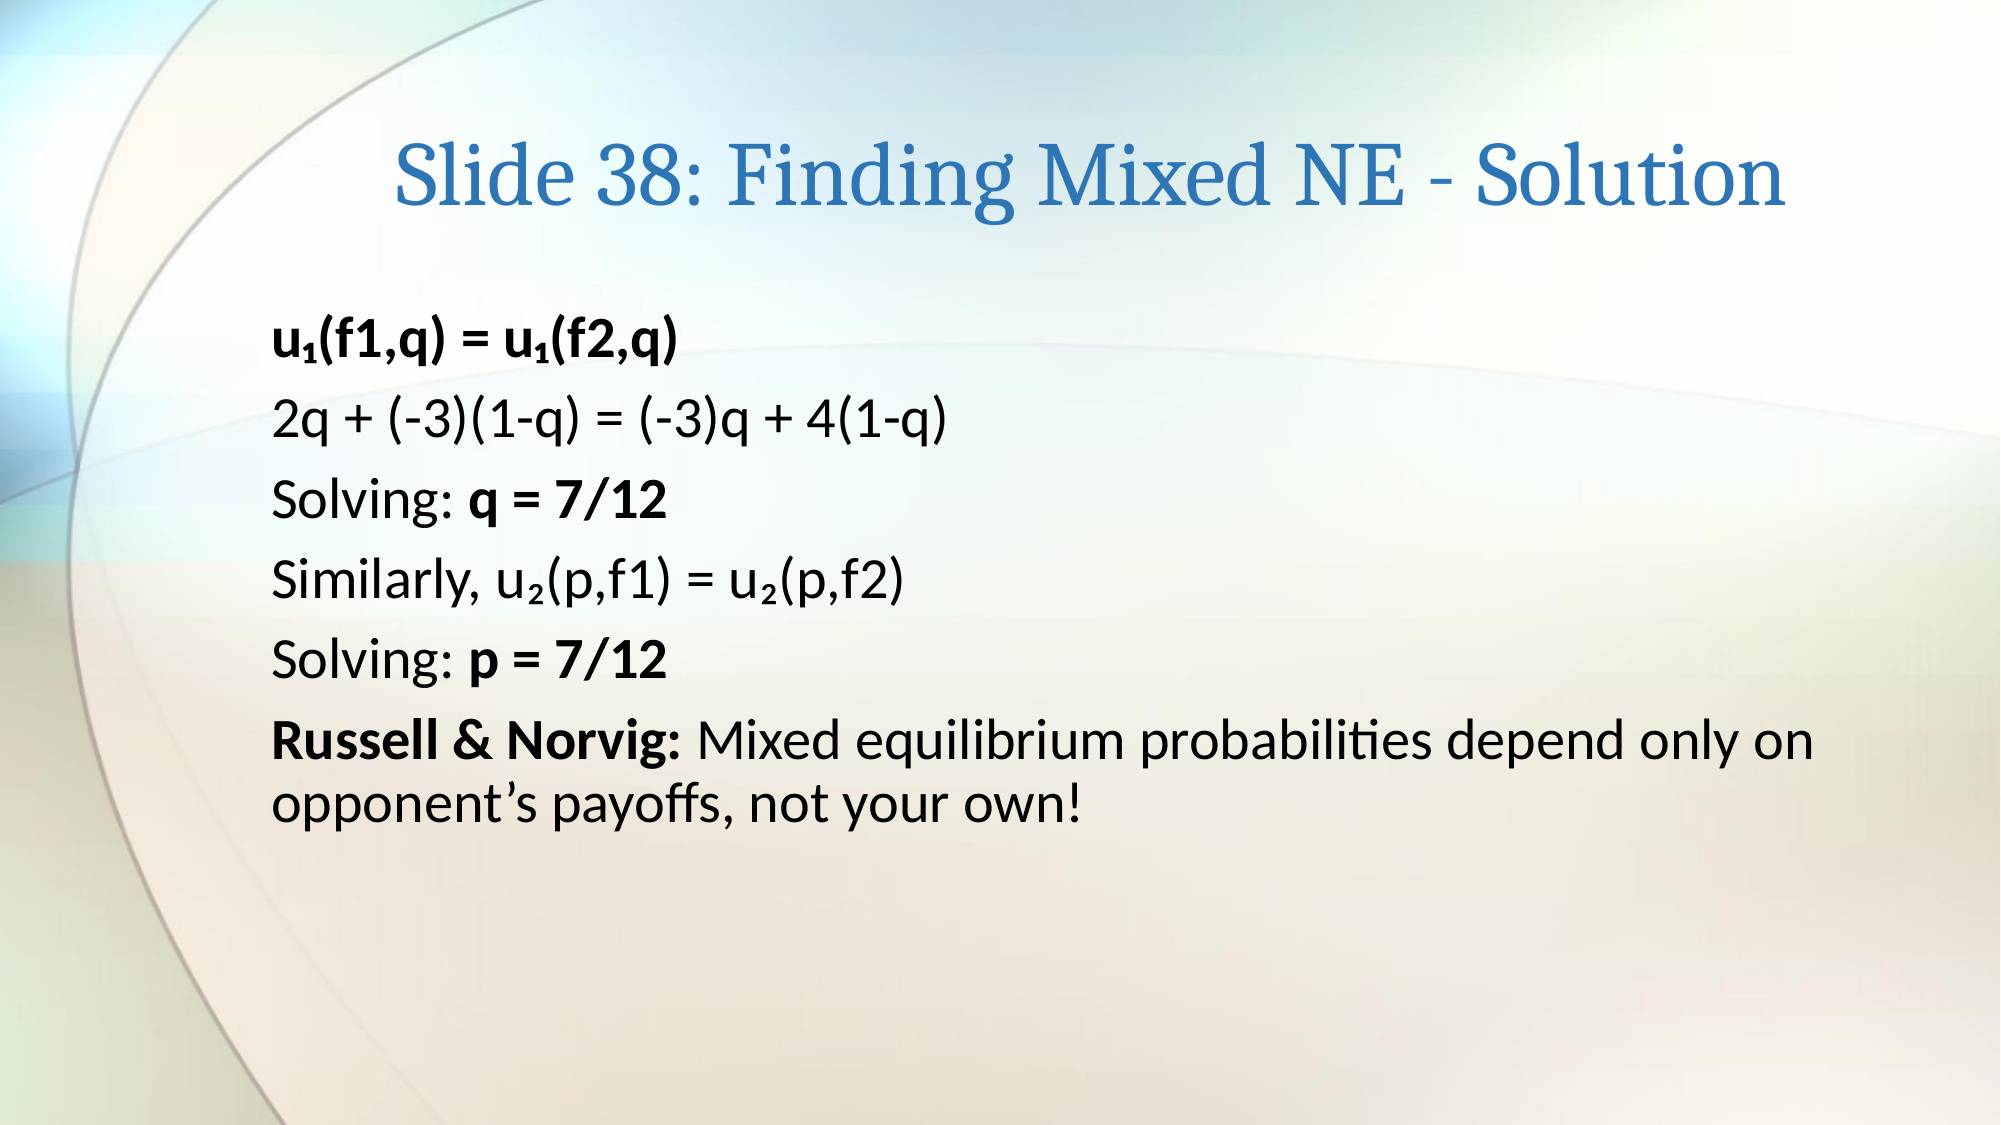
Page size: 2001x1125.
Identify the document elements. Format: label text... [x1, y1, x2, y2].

picture [0, 0, 2001, 1125]
title Slide 38: Finding Mixed NE - Solution [381, 59, 1863, 278]
list u₁(f1,q) = u₁(f2,q) 2q + (-3)(1-q) = (-3)q + 4(1-q) Solving: q = 7/12 Similarly, u₂(p,f1) = u₂(p,f2) Solving: p = 7/12 Russell & Norvig: Mixed equilibrium probabilities depend only on opponent’s payoffs, not your own! [256, 299, 1863, 1014]
